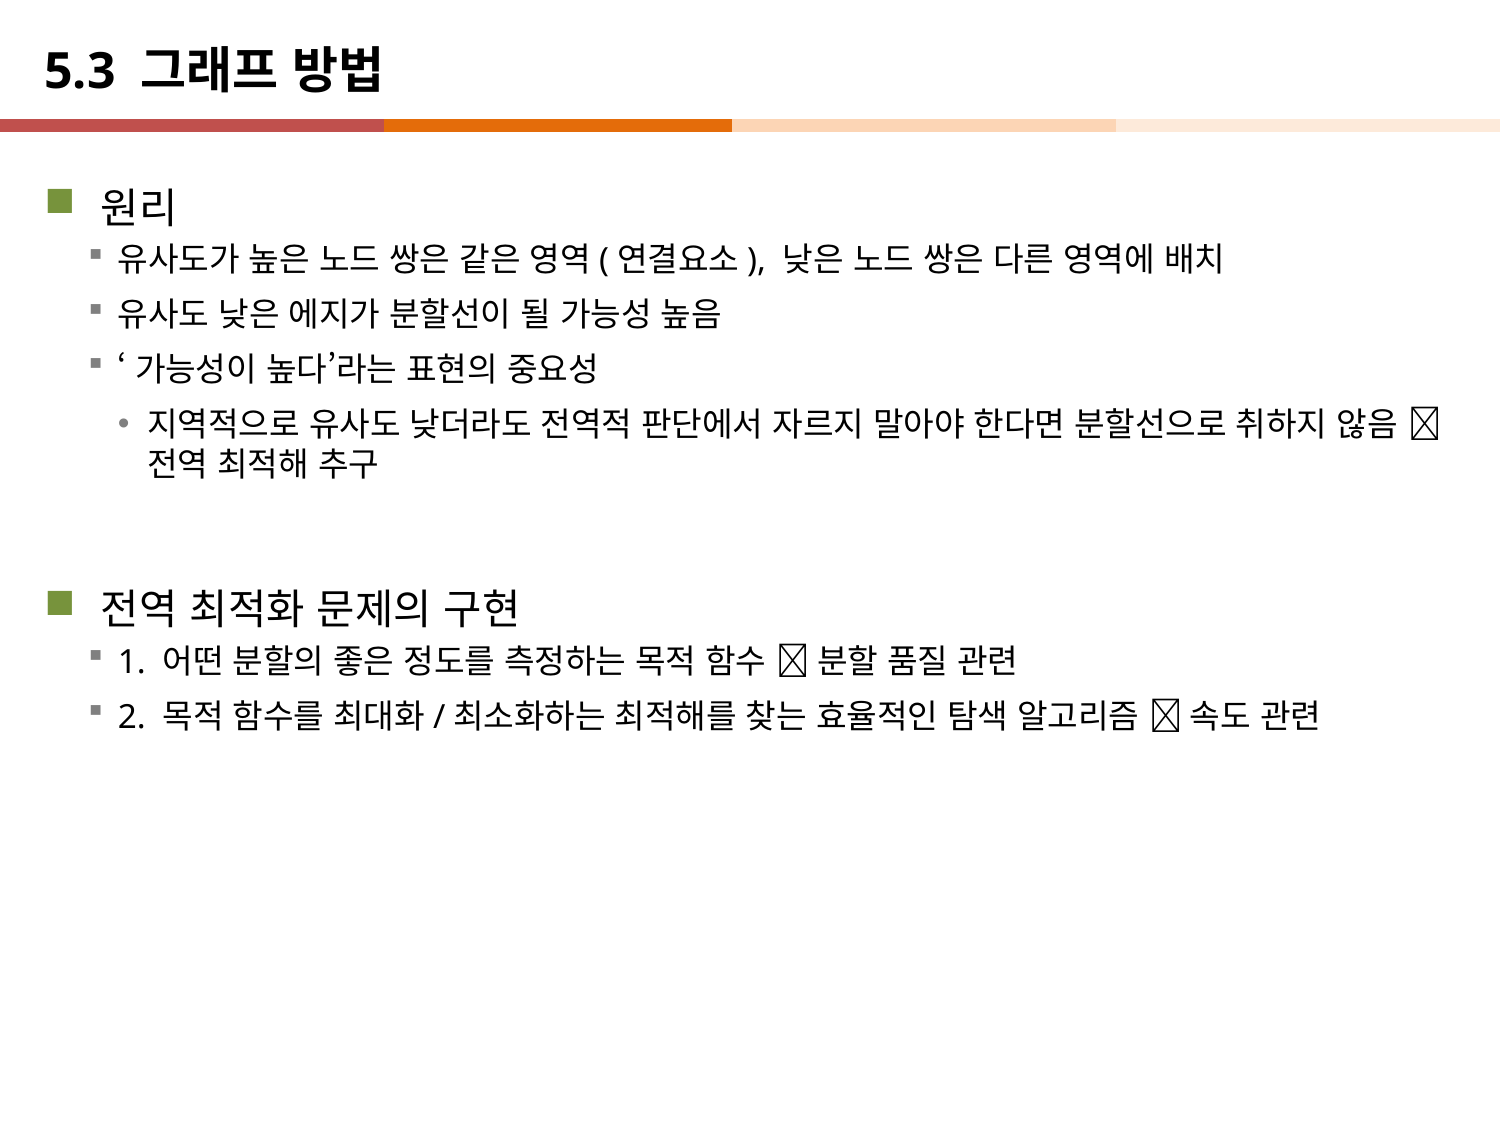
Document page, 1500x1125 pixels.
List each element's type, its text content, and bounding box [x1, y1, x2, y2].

title 5.3 그래프 방법 [29, 23, 1270, 114]
list 원리 유사도가 높은 노드 쌍은 같은 영역(연결요소), 낮은 노드 쌍은 다른 영역에 배치 유사도 낮은 에지가 분할선이 될 가능성 높음 ‘가능성이 높다’라는 표현의 중요성 지역적으로 유사도 낮더라도 전역적 판단에서 자르지 말아야 한다면 분할선으로 취하지 않음  전역 최적해 추구 전역 최적화 문제의 구현 1. 어떤 분할의 좋은 정도를 측정하는 목적 함수  분할 품질 관련 2. 목적 함수를 최대화/최소화하는 최적해를 찾는 효율적인 탐색 알고리즘  속도 관련 [29, 148, 1471, 1083]
